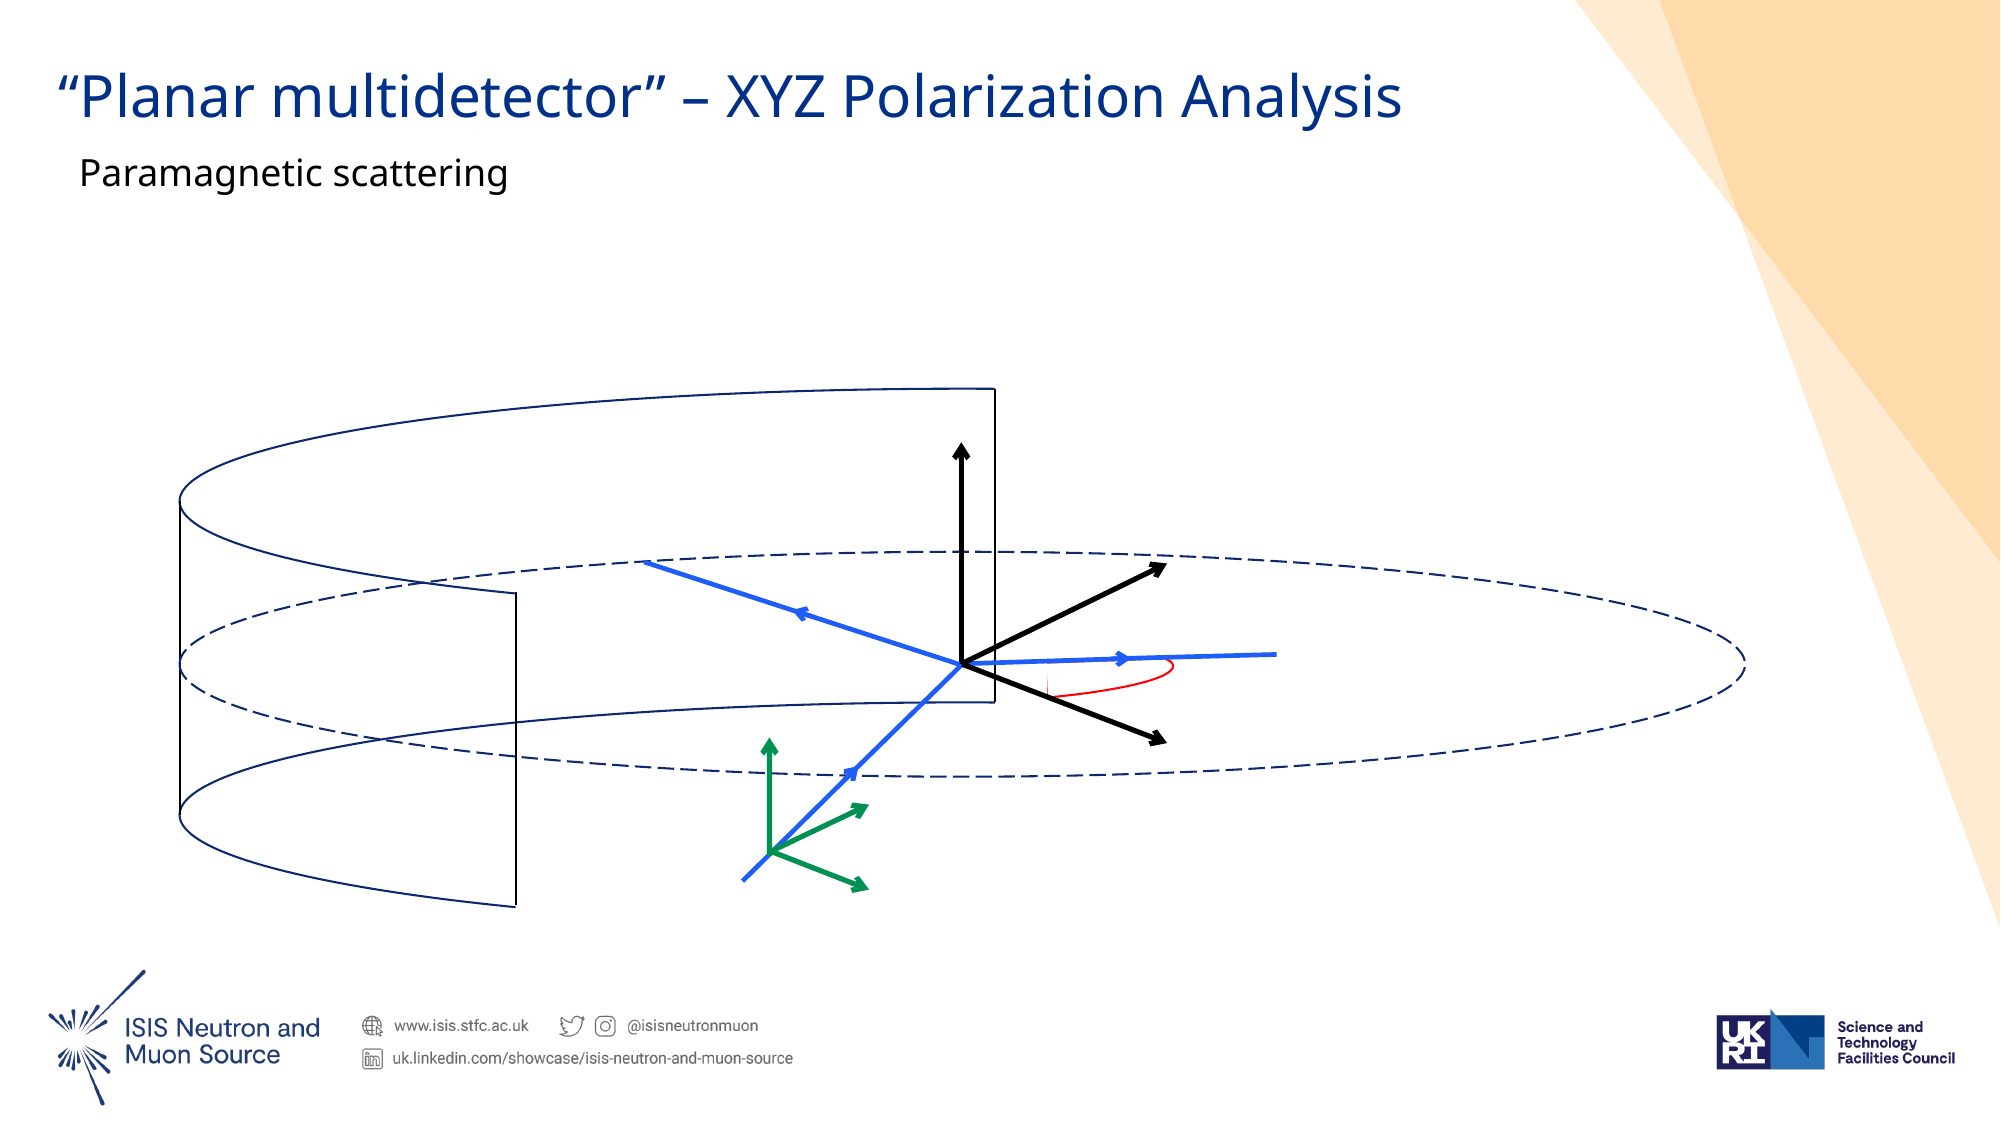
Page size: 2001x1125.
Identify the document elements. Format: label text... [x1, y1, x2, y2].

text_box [742, 664, 796, 882]
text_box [179, 378, 1782, 947]
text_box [961, 563, 1168, 664]
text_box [769, 804, 870, 852]
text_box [796, 447, 807, 779]
text_box Paramagnetic scattering [64, 141, 525, 202]
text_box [1012, 550, 1233, 768]
picture [0, 0, 2000, 1125]
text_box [962, 664, 1168, 744]
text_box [770, 664, 963, 882]
title “Planar multidetector” – XYZ Polarization Analysis [43, 59, 1674, 155]
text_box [772, 852, 870, 890]
